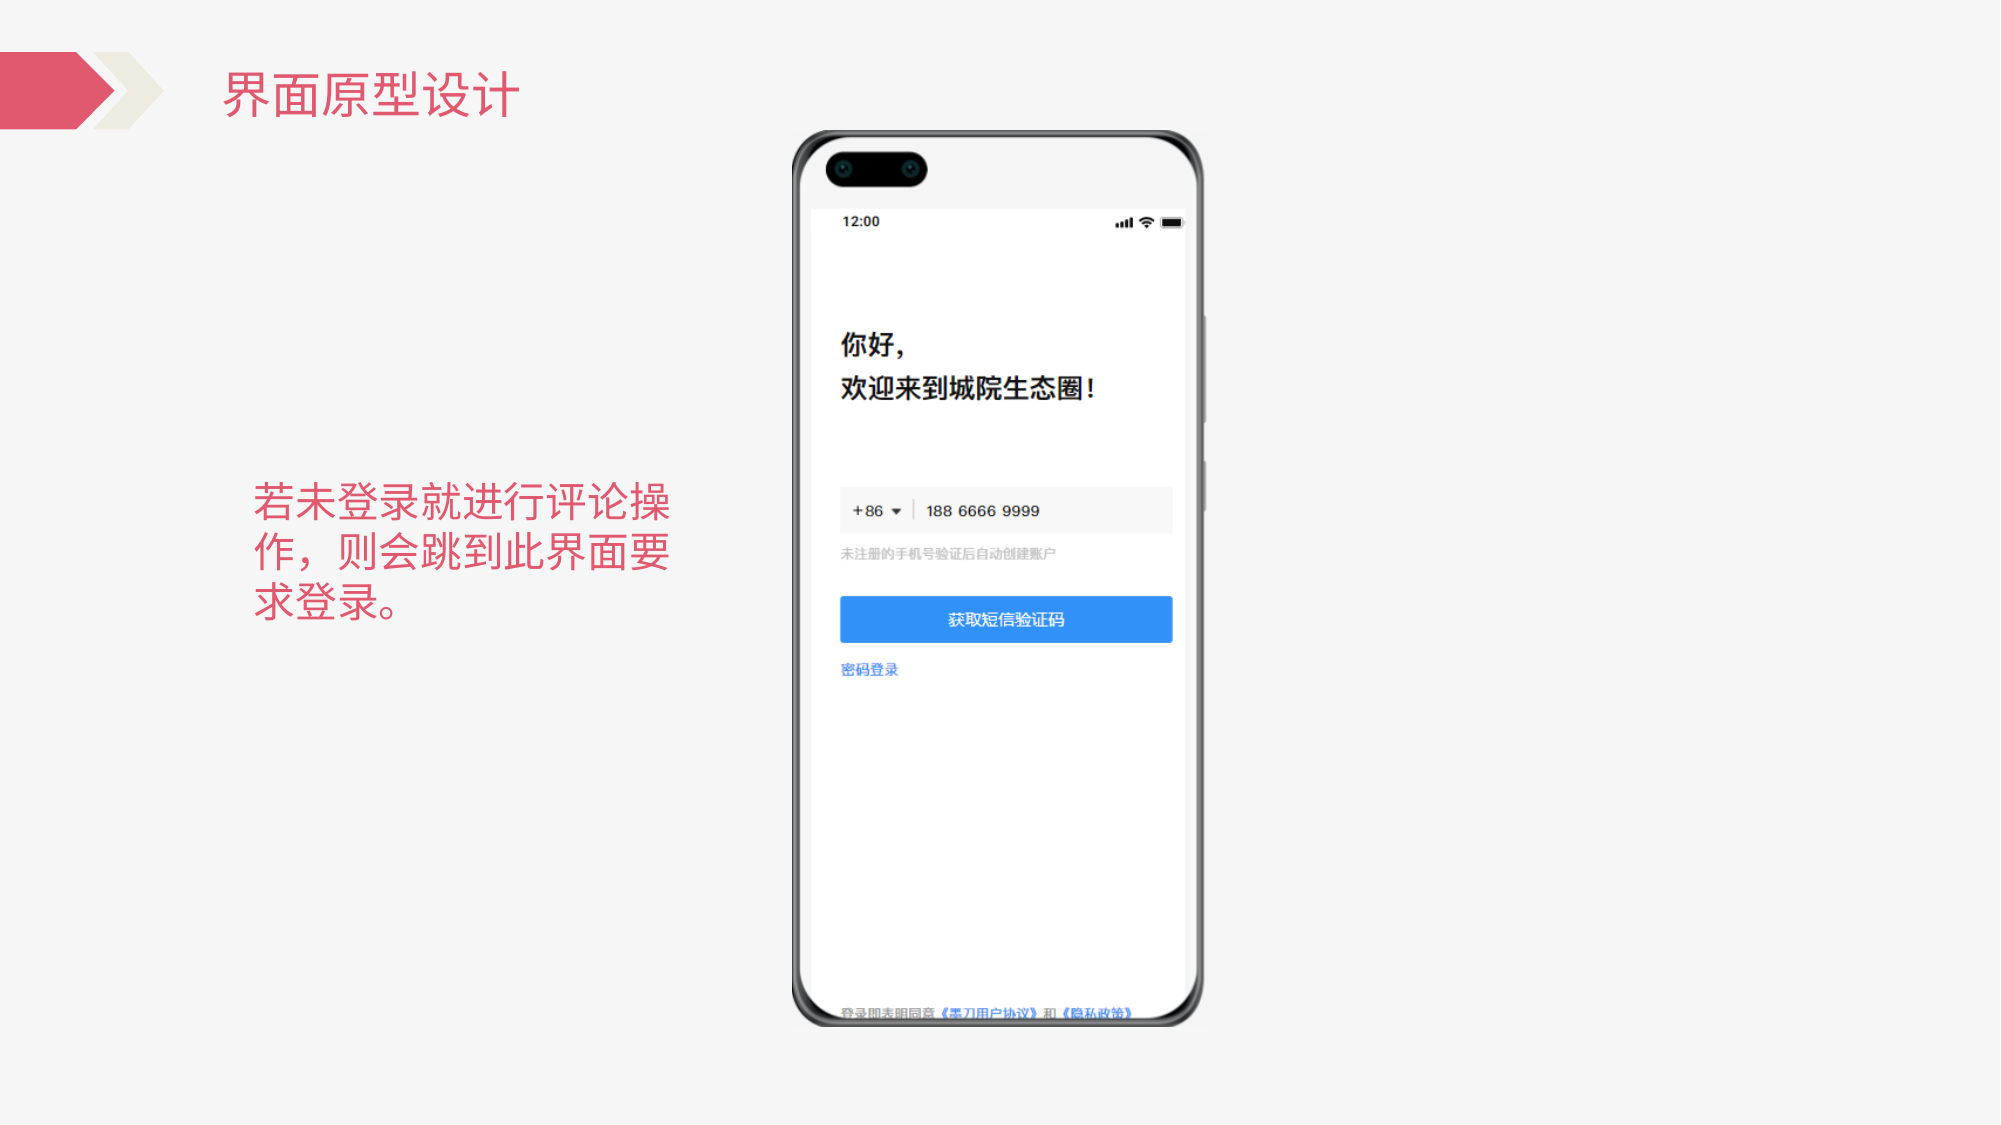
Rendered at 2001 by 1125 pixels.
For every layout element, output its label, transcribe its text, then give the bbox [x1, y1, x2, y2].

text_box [195, 44, 1310, 132]
text_box 若未登录就进行评论操作，则会跳到此界面要求登录。 [238, 468, 726, 634]
picture [792, 131, 1209, 1027]
